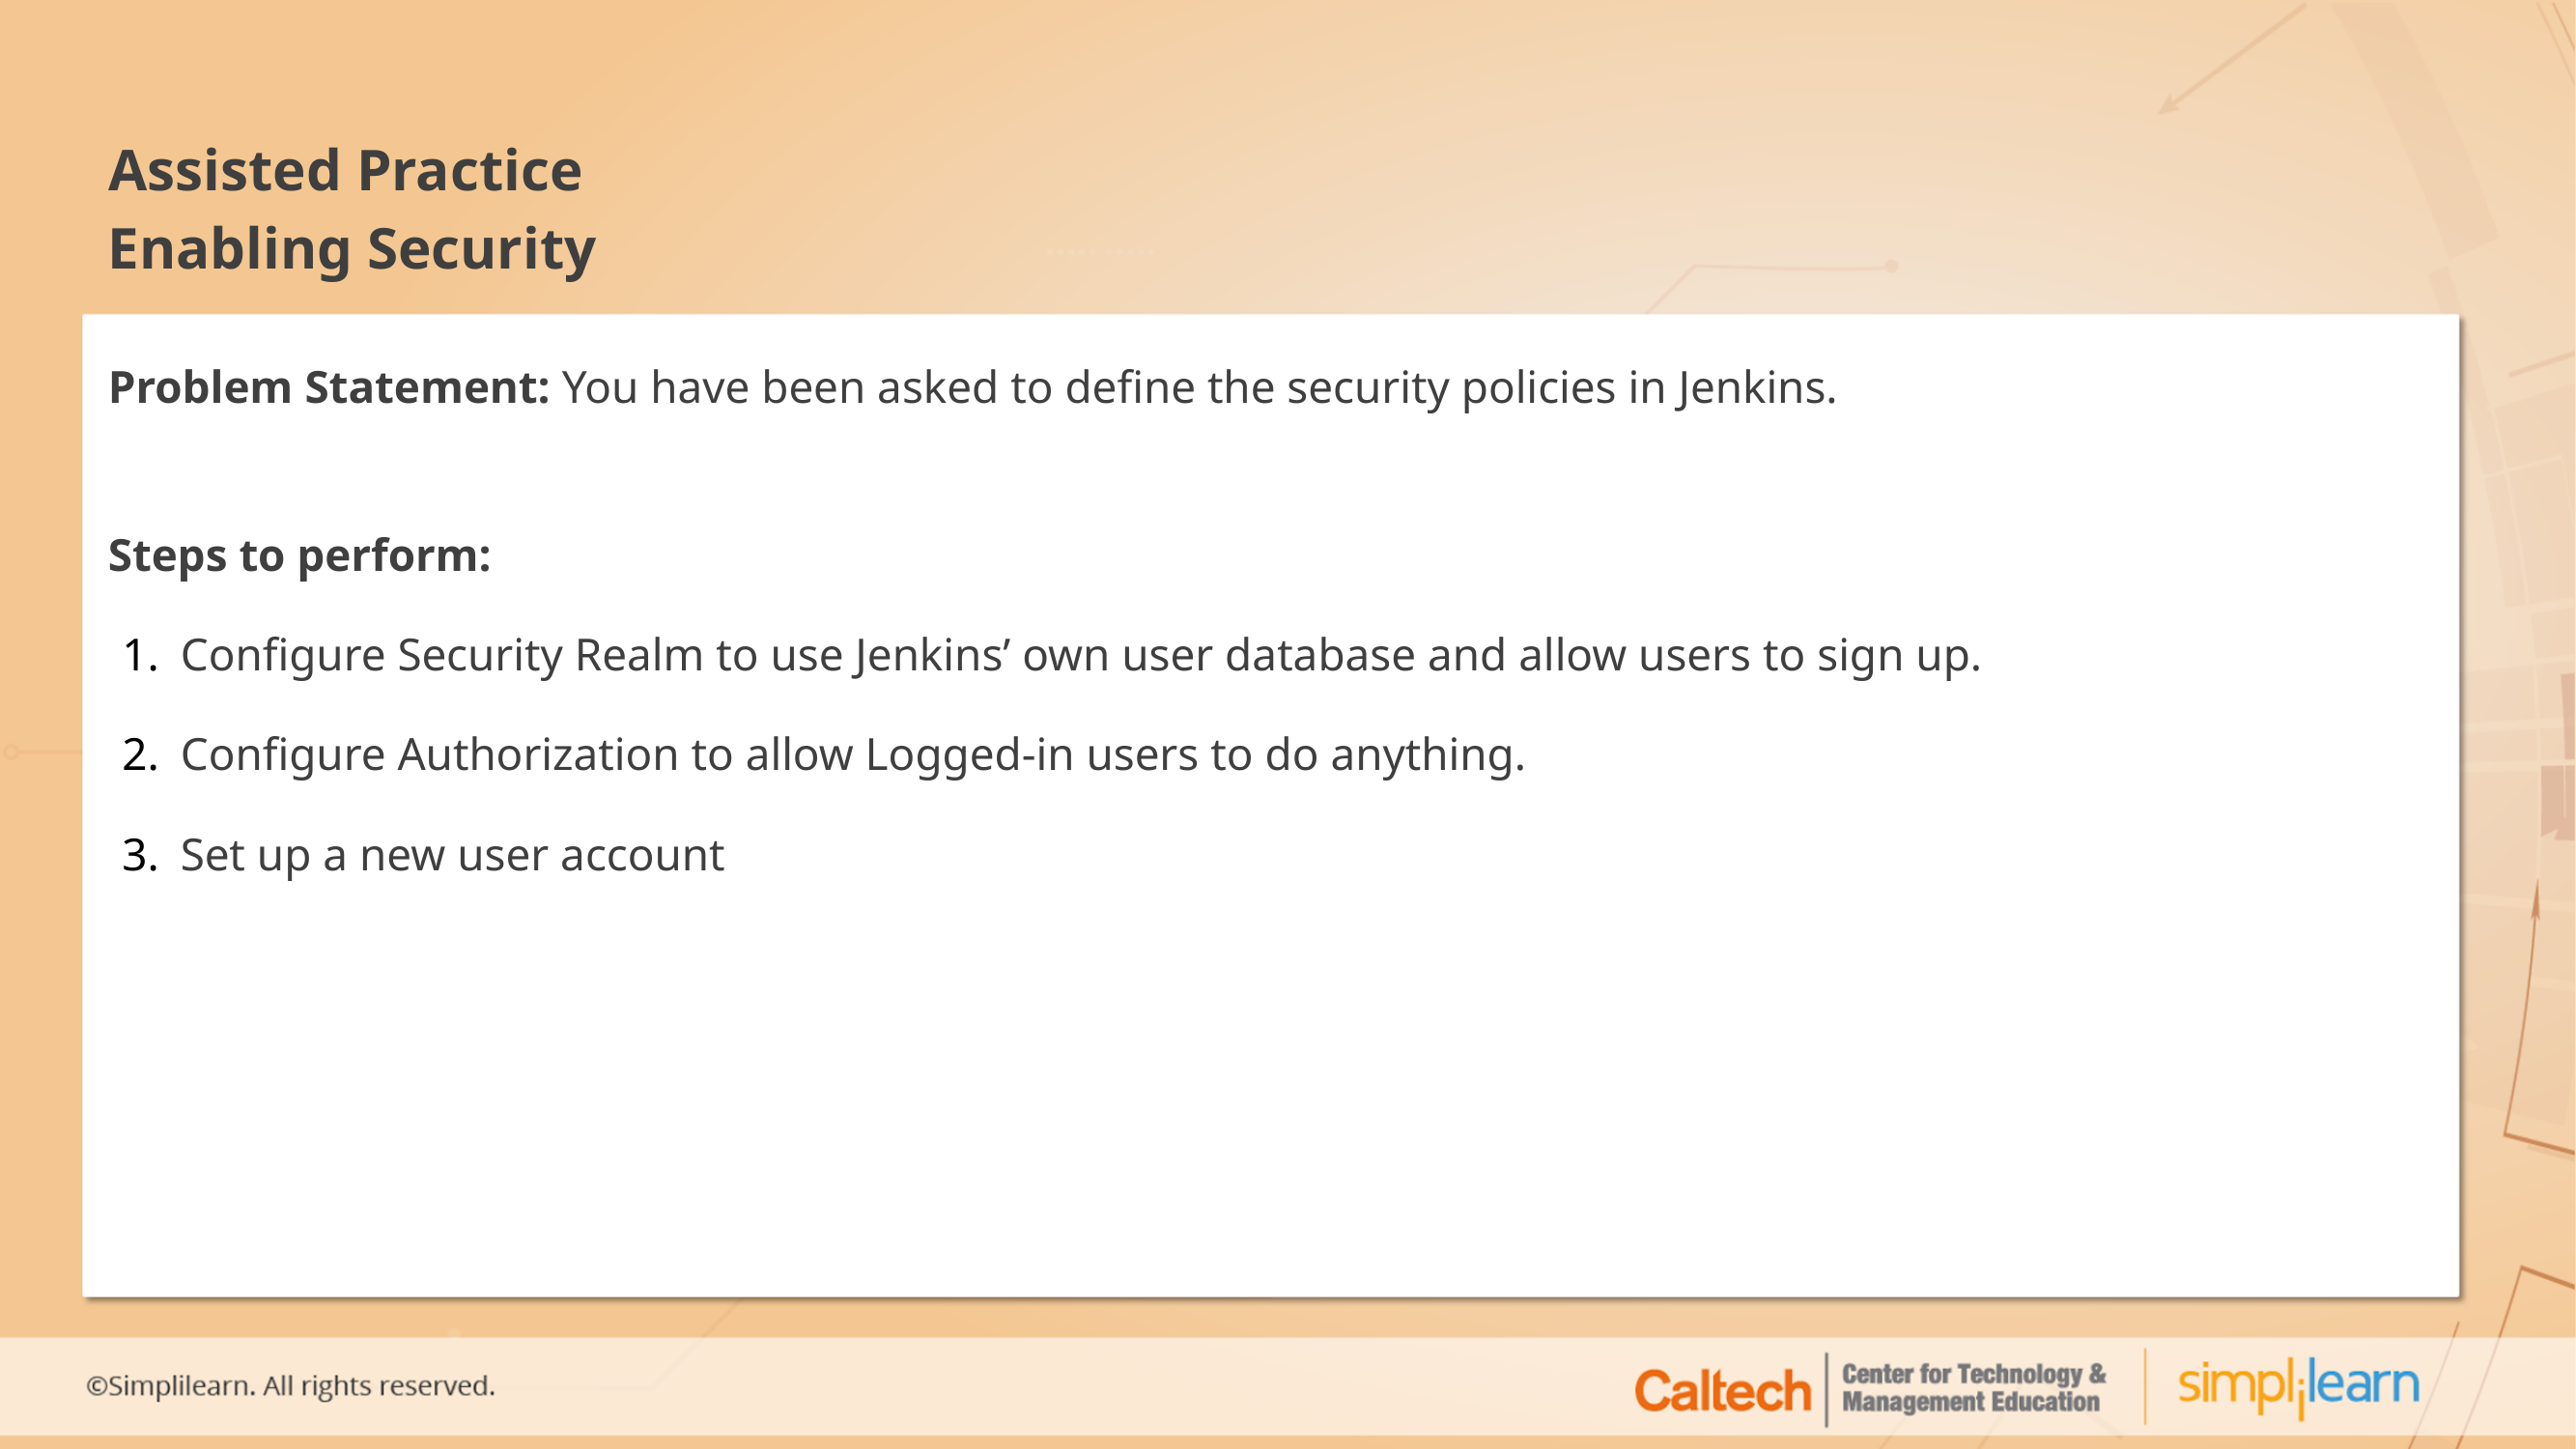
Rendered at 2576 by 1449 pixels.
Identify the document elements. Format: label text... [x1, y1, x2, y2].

list Problem Statement: You have been asked to define the security policies in Jenkins. Steps to perform: Configure Security Realm to use Jenkins’ own user database and allow users to sign up. Configure Authorization to allow Logged-in users to do anything. Set up a new user account [93, 364, 2358, 971]
picture [0, 0, 2576, 1449]
title Enabling Security [93, 198, 1784, 304]
